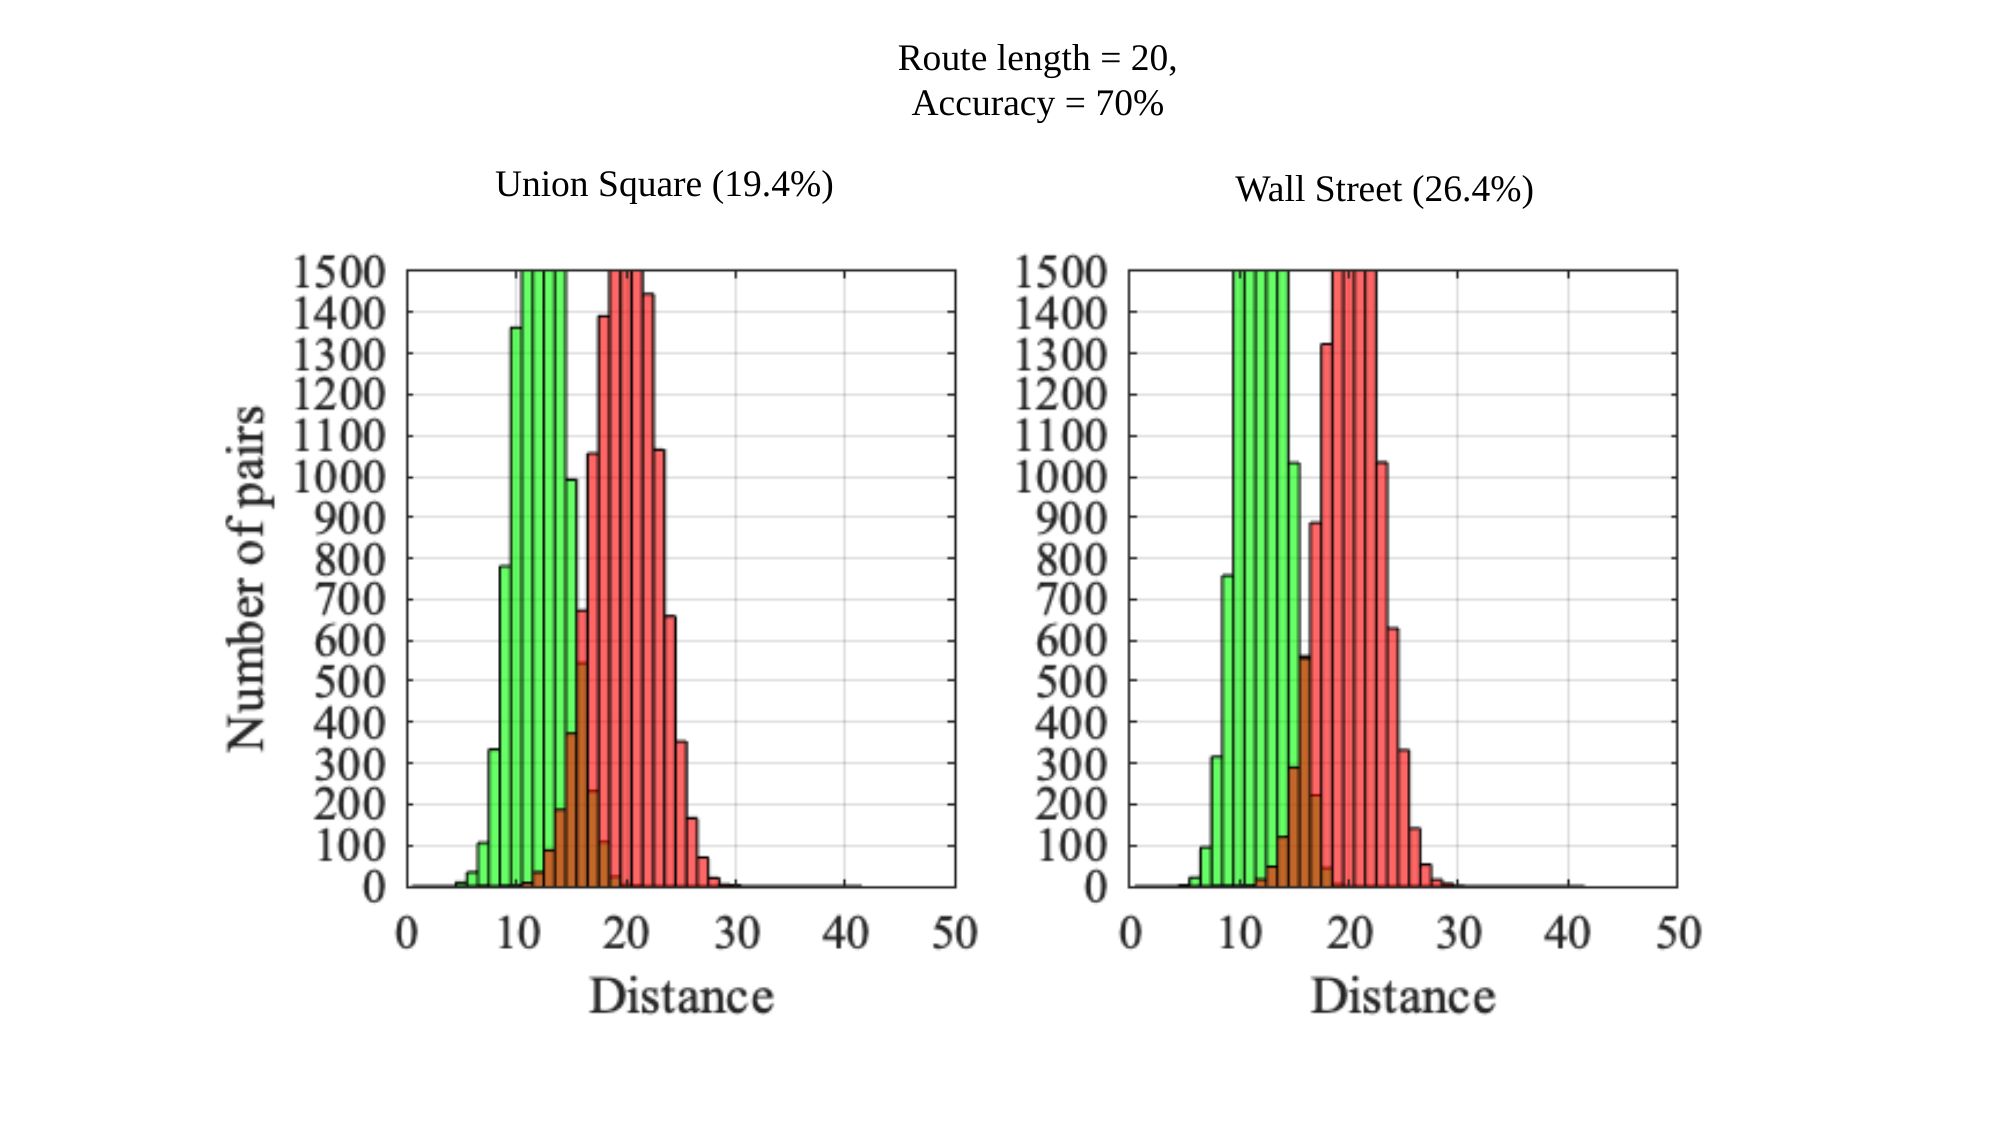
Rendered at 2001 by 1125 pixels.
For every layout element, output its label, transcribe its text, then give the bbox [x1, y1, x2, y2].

text_box Union Square (19.4%) [480, 151, 885, 210]
picture [194, 210, 1834, 1026]
text_box Route length = 20, Accuracy = 70% [860, 26, 1216, 131]
text_box Wall Street (26.4%) [1220, 156, 1574, 210]
